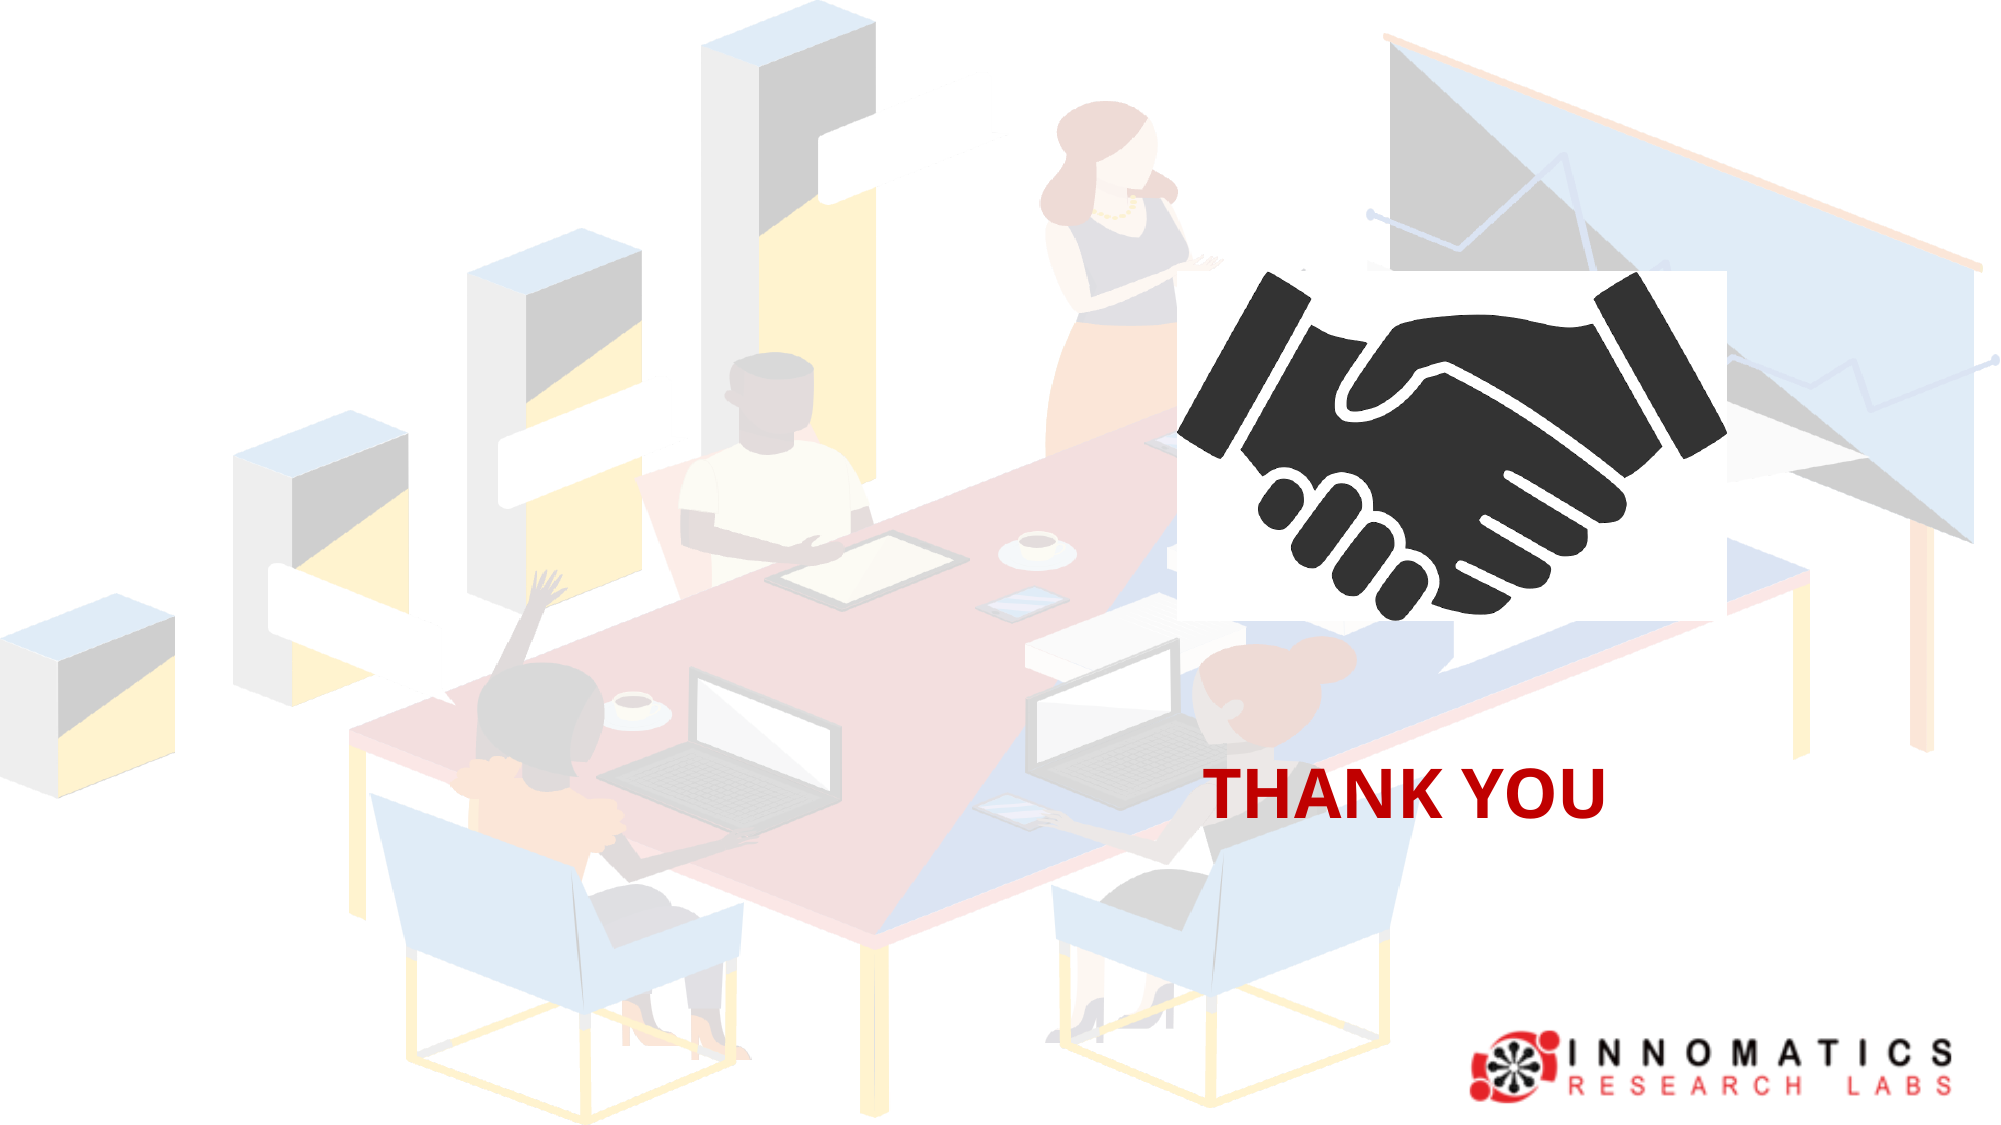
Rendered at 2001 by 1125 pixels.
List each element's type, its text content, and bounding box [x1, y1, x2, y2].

text_box THANK YOU [1191, 743, 1754, 889]
picture [1445, 1014, 1975, 1125]
picture [1177, 271, 1728, 621]
